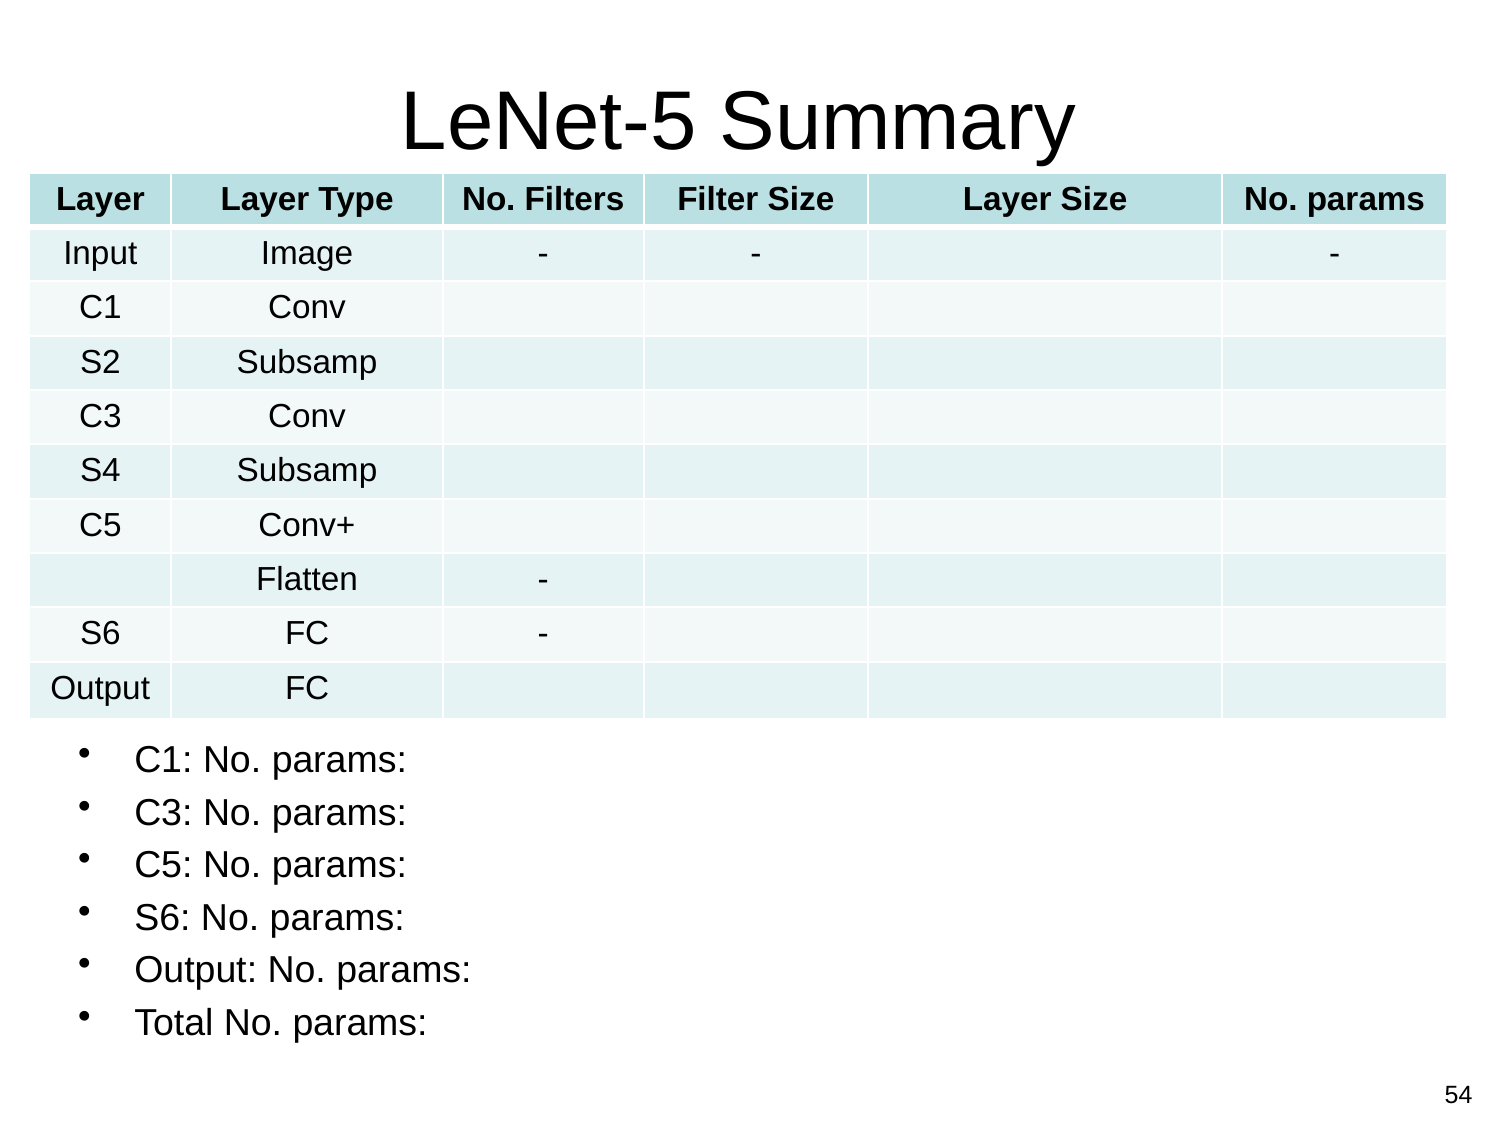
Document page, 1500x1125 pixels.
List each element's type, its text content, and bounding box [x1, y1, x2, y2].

slide_number 54 [1137, 1070, 1488, 1112]
title LeNet-5 Summary [74, 44, 1426, 172]
